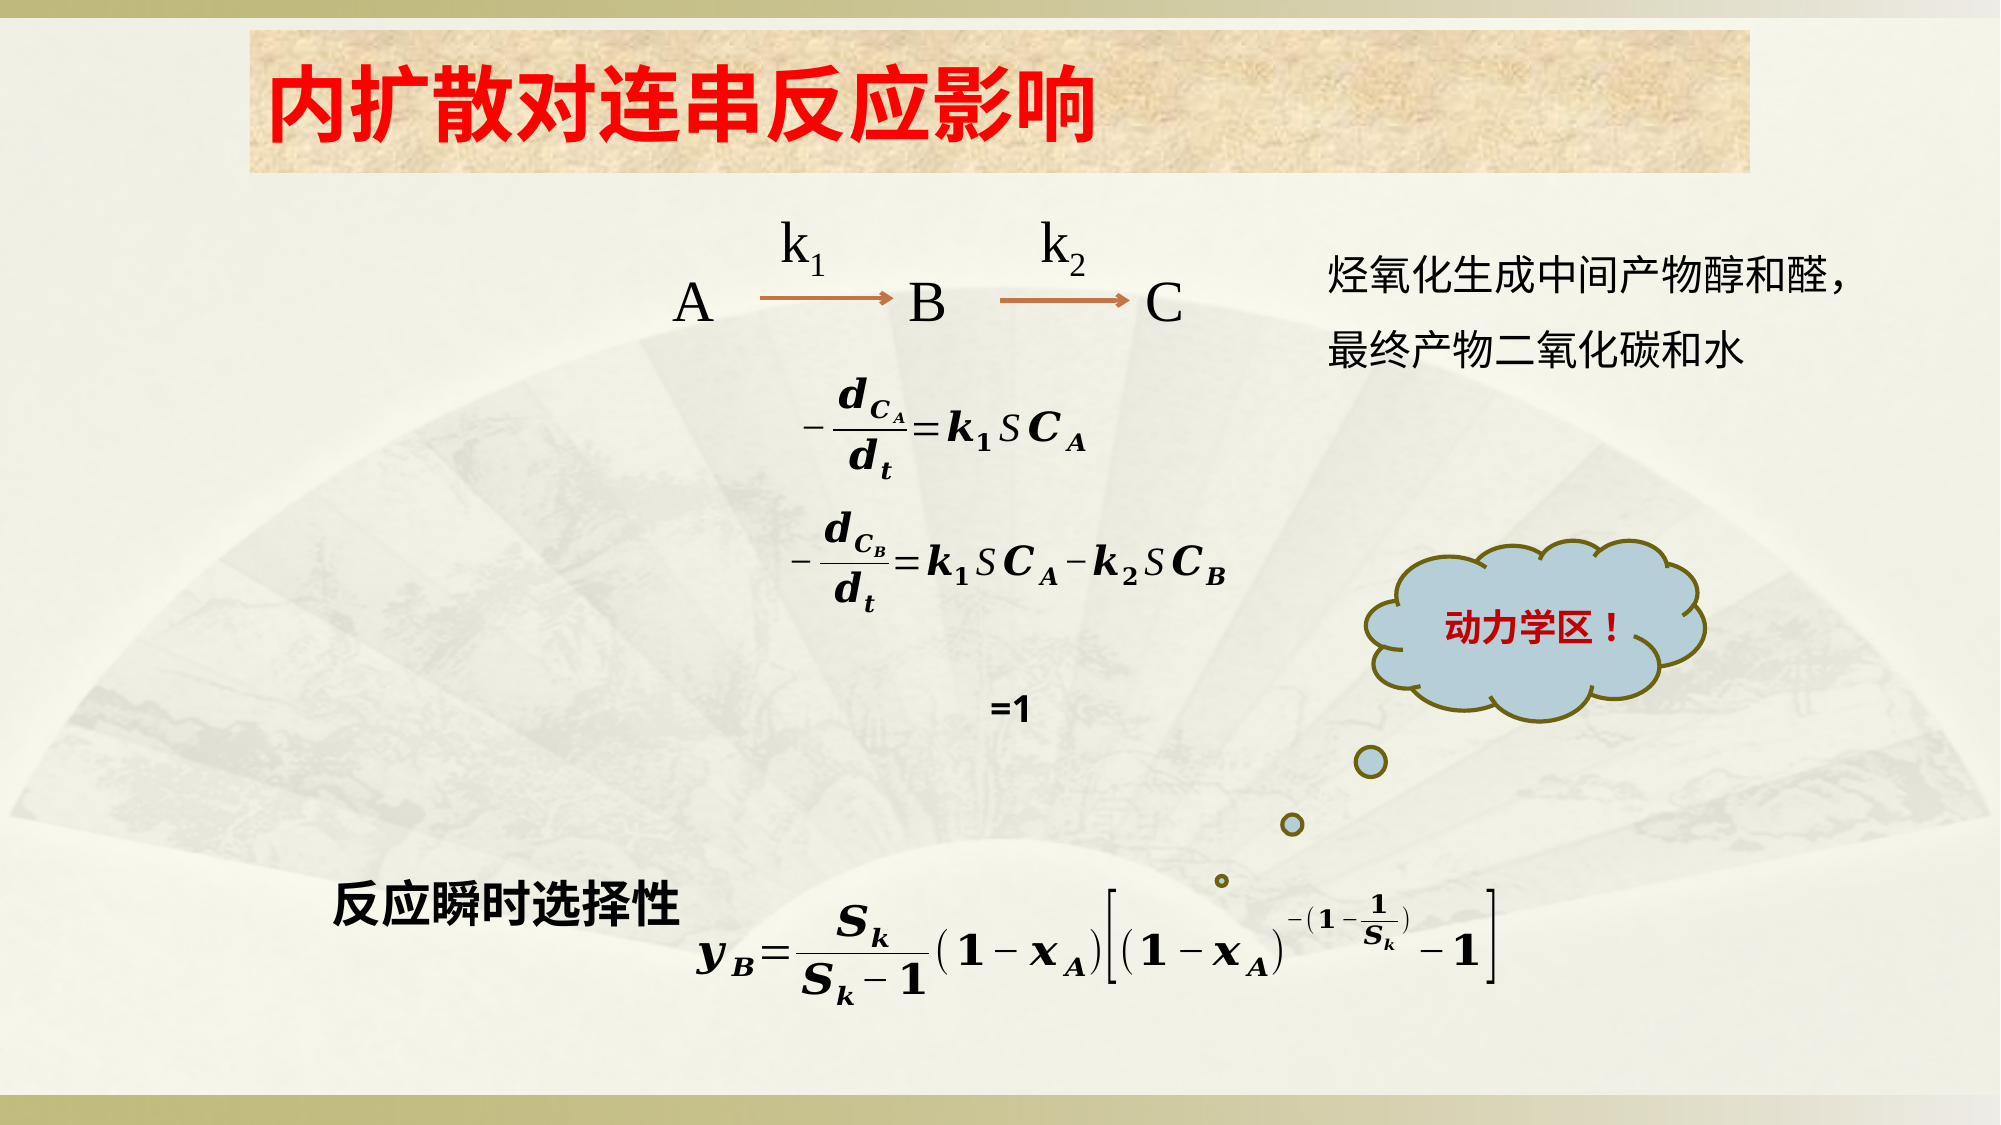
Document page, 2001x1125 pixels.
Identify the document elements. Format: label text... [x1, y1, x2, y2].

text_box 动力学区 ！ [1280, 812, 1305, 837]
text_box 动力学区 ！ [1353, 744, 1388, 780]
text_box k2 [1025, 196, 1102, 291]
text_box k1 [765, 196, 842, 291]
text_box C [1130, 255, 1199, 341]
text_box A [657, 255, 730, 341]
text_box 动力学区 ！ [1214, 873, 1229, 888]
text_box 烃氧化生成中间产物醇和醛， 最终产物二氧化碳和水 [1312, 216, 1886, 382]
text_box B [894, 255, 963, 341]
text_box 动力学区 ！ [1363, 538, 1708, 724]
text_box 内扩散对连串反应影响 [249, 30, 1750, 173]
text_box 反应瞬时选择性 [270, 864, 697, 940]
